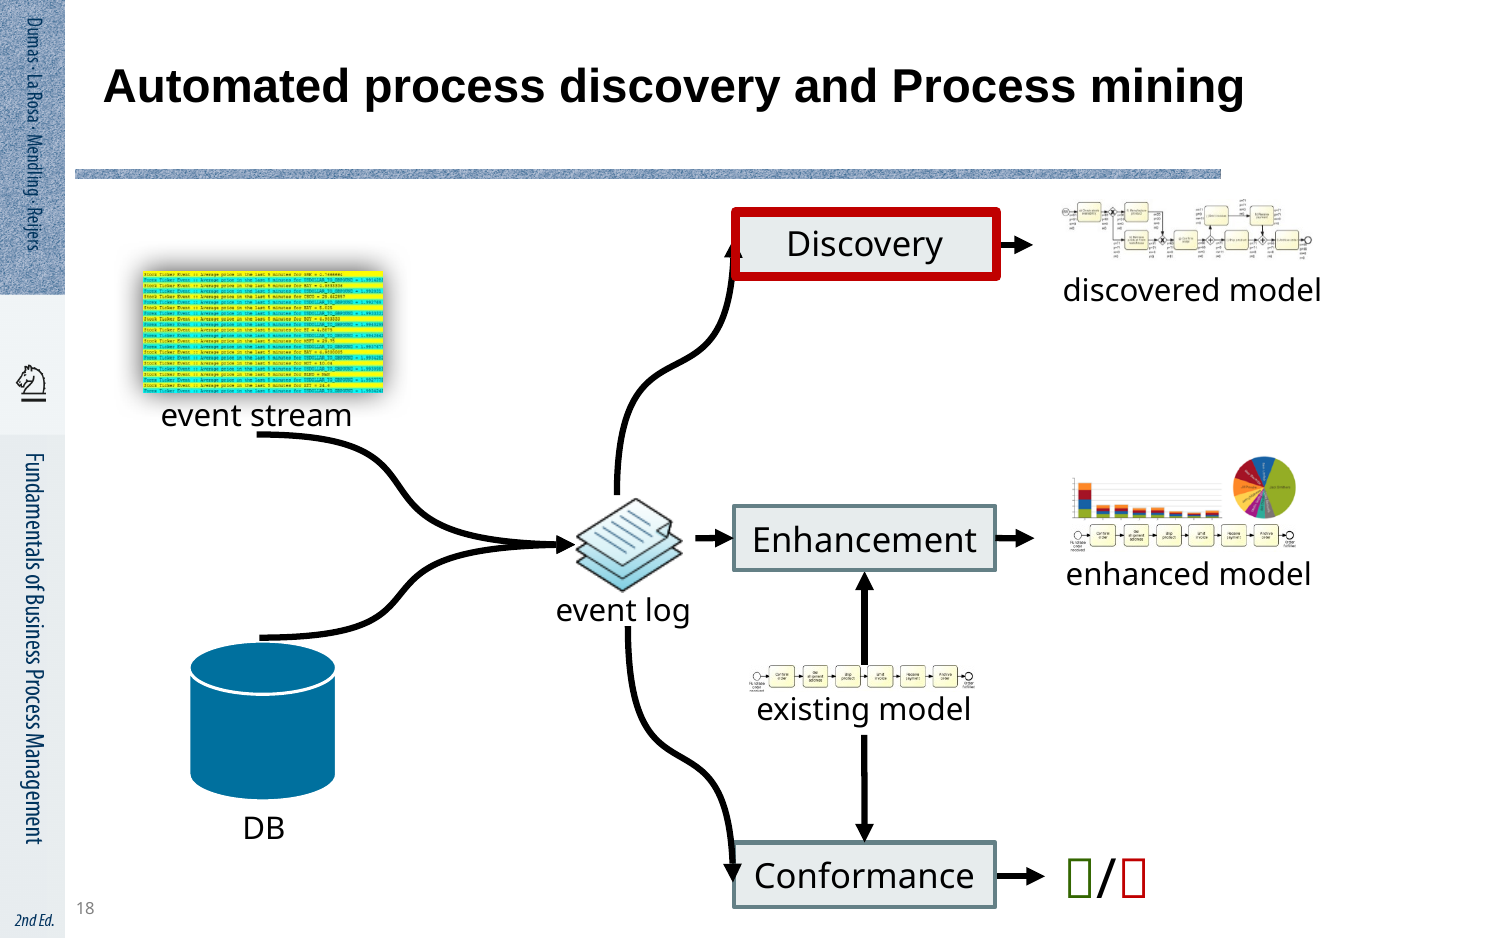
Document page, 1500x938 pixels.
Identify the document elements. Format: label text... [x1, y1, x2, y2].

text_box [259, 544, 576, 638]
text_box event log [576, 583, 707, 636]
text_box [552, 701, 809, 807]
text_box event stream [145, 411, 368, 441]
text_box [256, 434, 576, 545]
picture [575, 497, 683, 593]
text_box existing model [741, 682, 987, 735]
picture [1231, 455, 1298, 520]
text_box / [1045, 839, 1169, 914]
text_box discovered model [1047, 263, 1338, 316]
picture [1072, 476, 1227, 521]
picture [143, 271, 383, 393]
picture [749, 665, 975, 692]
text_box enhanced model [1050, 546, 1327, 599]
picture [75, 169, 1221, 179]
text_box Conformance [733, 842, 996, 907]
title Automated process discovery and Process mining [102, 29, 1271, 139]
text_box DB [227, 801, 301, 854]
text_box Enhancement [733, 505, 996, 571]
text_box [735, 212, 997, 277]
picture [1061, 199, 1313, 264]
slide_number 18 [75, 887, 223, 931]
text_box [187, 639, 339, 801]
picture [1070, 524, 1296, 552]
picture [0, 0, 65, 938]
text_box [547, 308, 804, 426]
